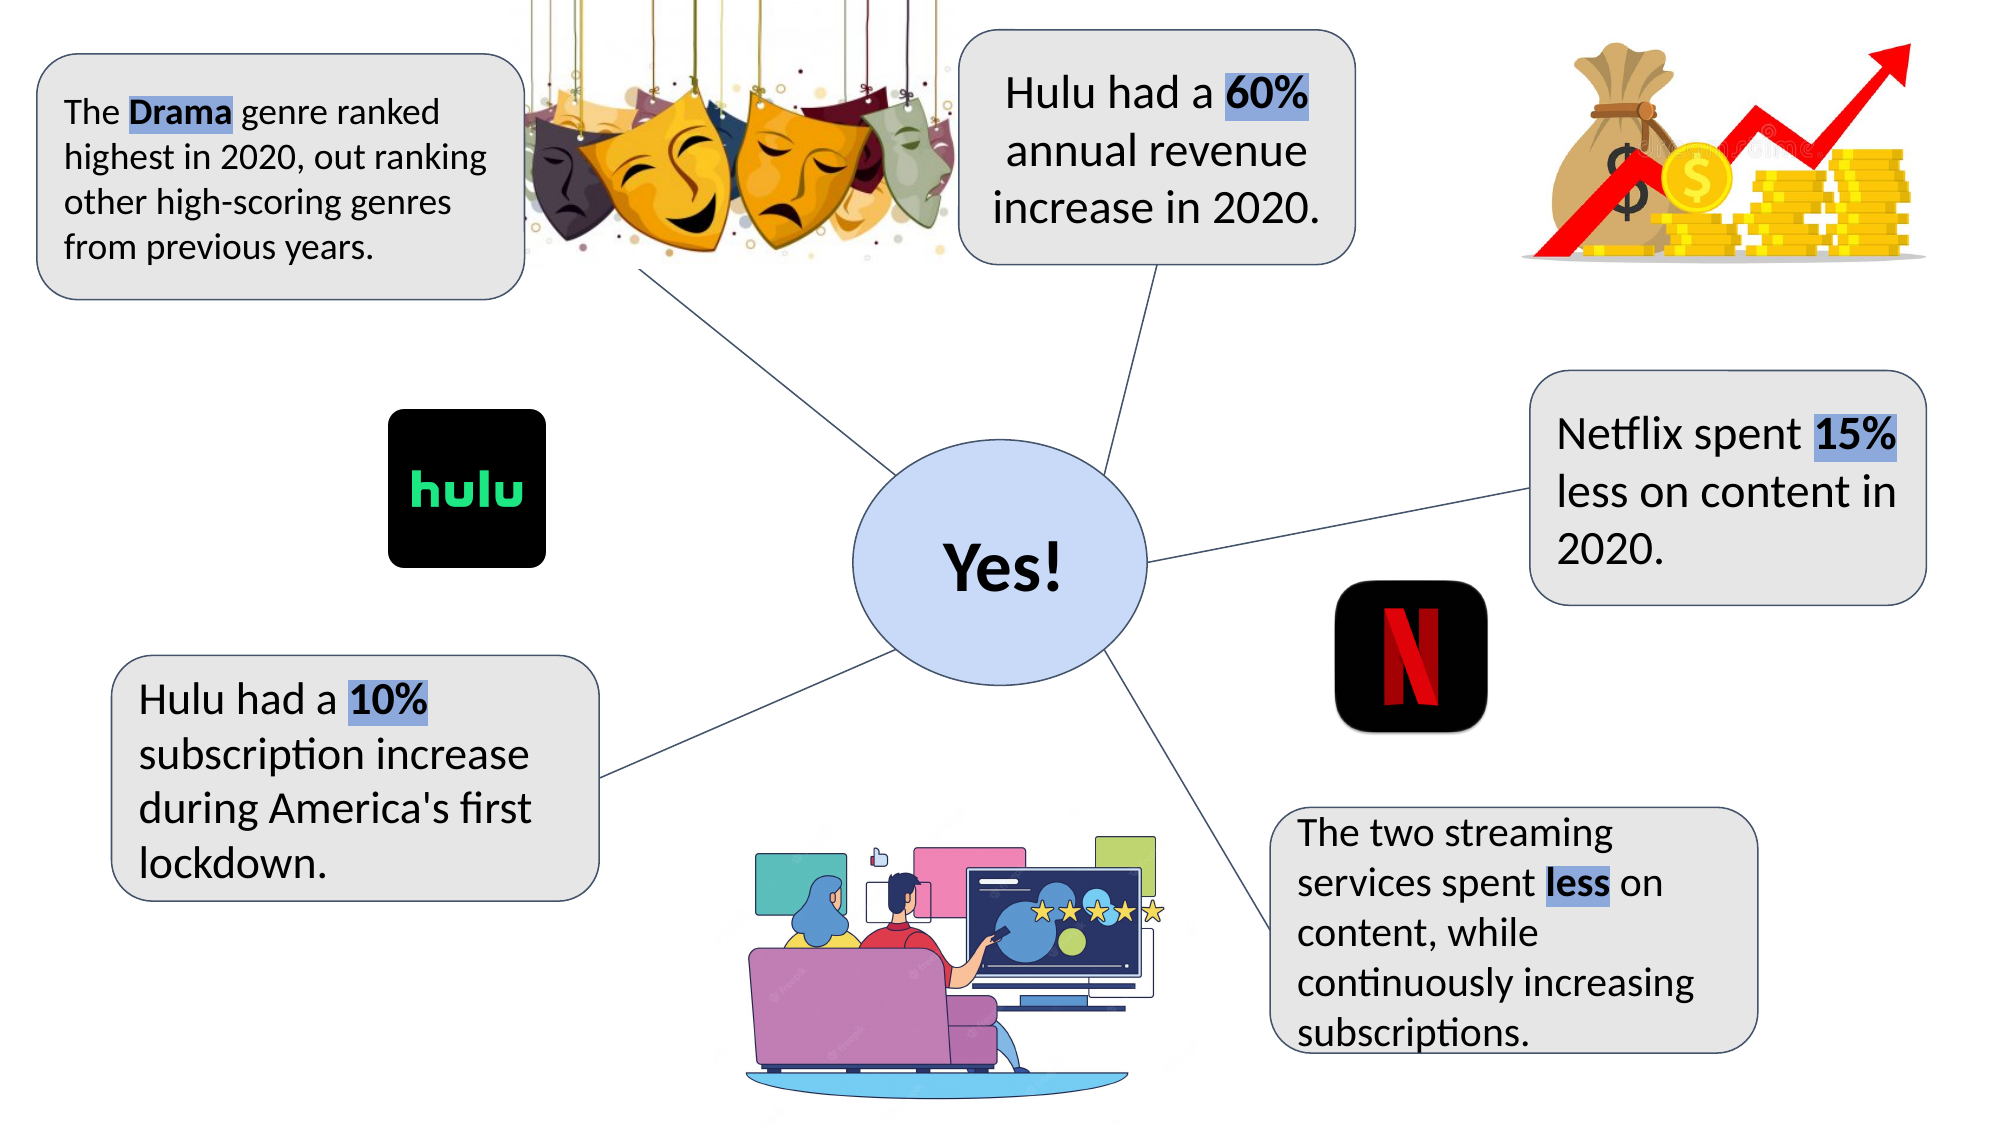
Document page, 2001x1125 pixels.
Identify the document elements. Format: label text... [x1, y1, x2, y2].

picture [1316, 562, 1506, 752]
text_box The two streaming services spent less on content, while continuously increasing subscriptions. [1270, 807, 1758, 1054]
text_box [1103, 649, 1271, 931]
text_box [1146, 487, 1531, 563]
picture [372, 393, 562, 583]
picture [1487, 0, 1969, 269]
text_box Netflix spent 15% less on content in 2020. [1529, 370, 1927, 606]
text_box Hulu had a 10% subscription increase during America's first lockdown. [111, 655, 600, 902]
text_box The Drama genre ranked highest in 2020, out ranking other high-scoring genres from previous years. [36, 53, 519, 300]
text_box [598, 649, 897, 779]
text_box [524, 278, 897, 476]
text_box Yes! [852, 439, 1147, 686]
picture [510, 0, 960, 269]
picture [714, 807, 1196, 1125]
text_box Hulu had a 60% annual revenue increase in 2020. [964, 29, 1356, 265]
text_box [1103, 264, 1158, 476]
